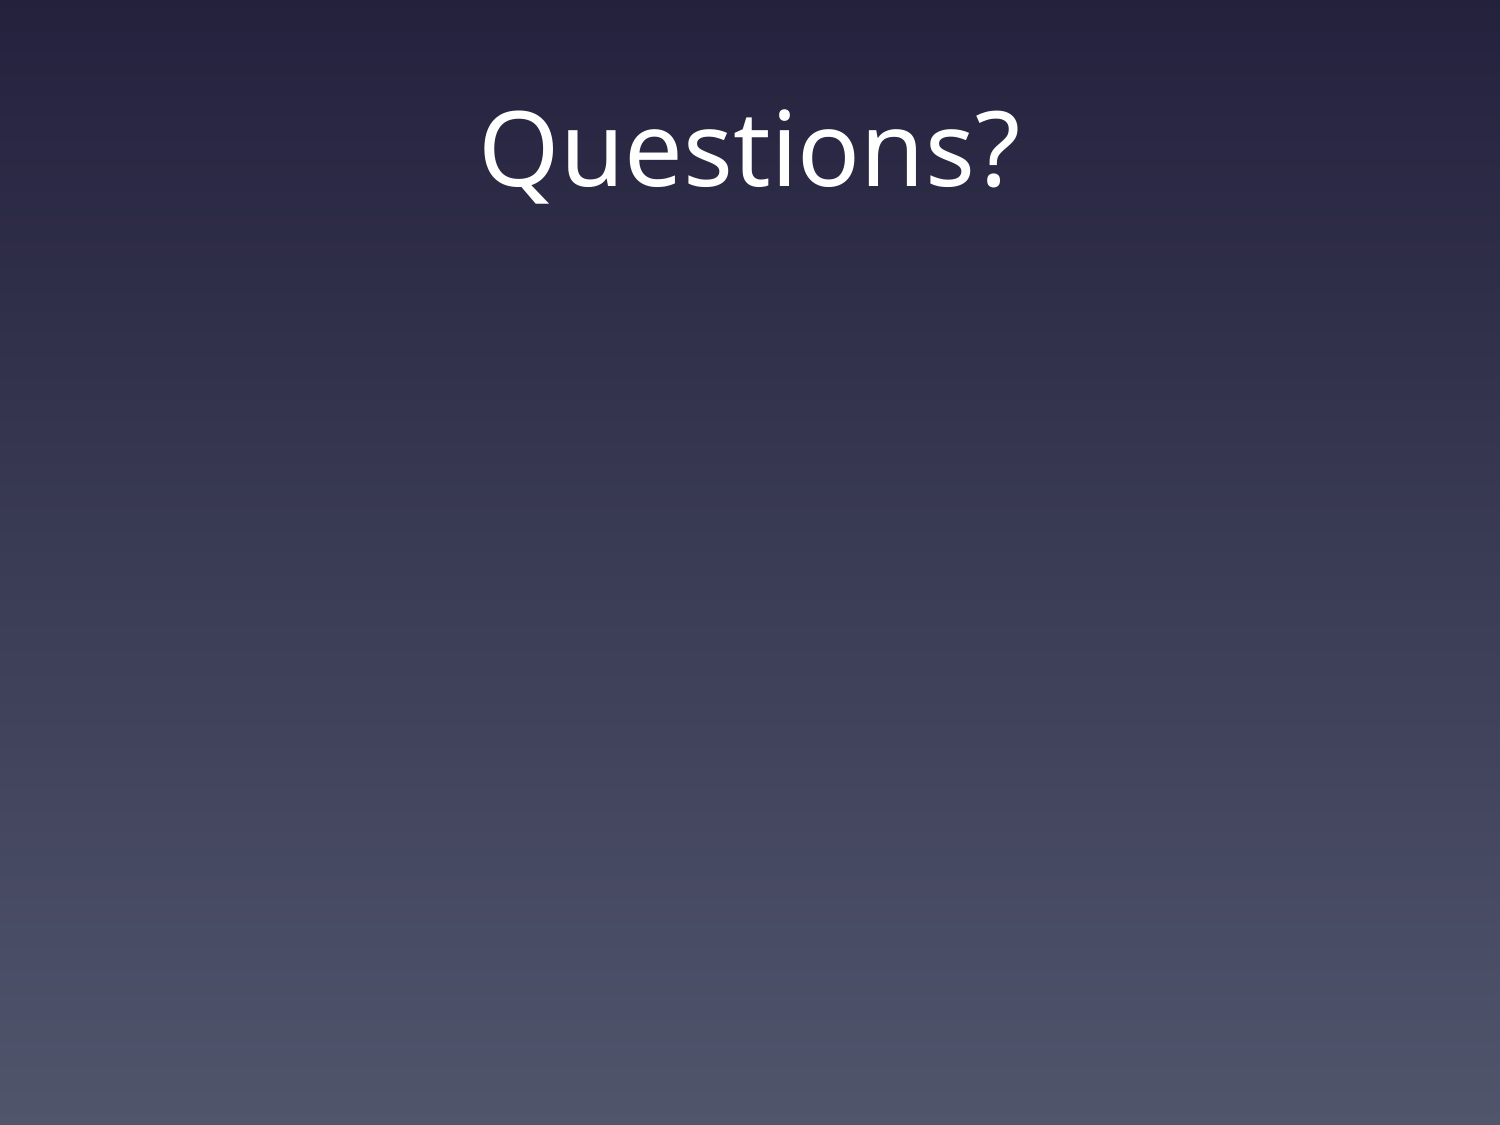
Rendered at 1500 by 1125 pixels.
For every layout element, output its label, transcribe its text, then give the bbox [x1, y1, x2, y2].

title Questions? [75, 75, 1425, 263]
